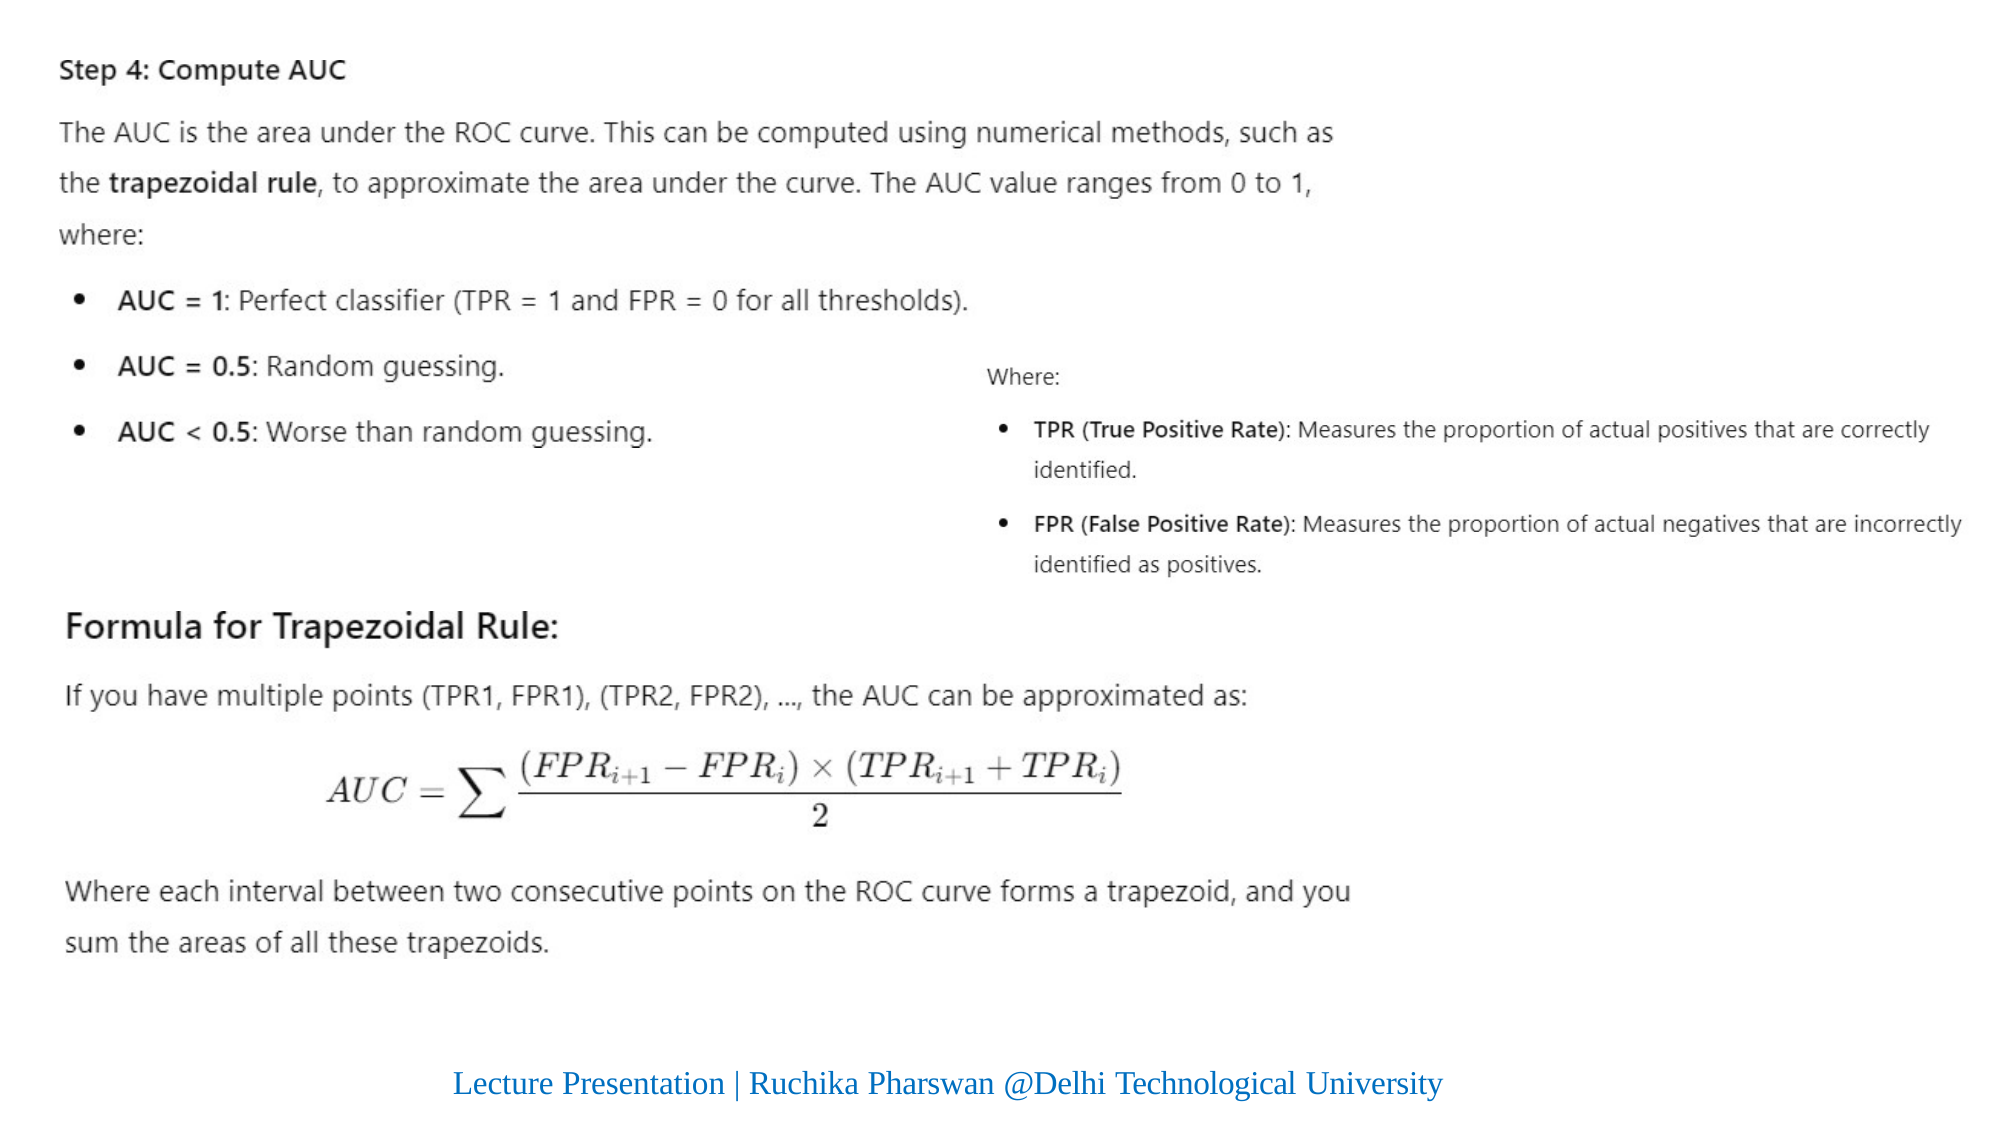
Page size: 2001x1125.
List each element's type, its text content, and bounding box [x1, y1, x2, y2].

picture [64, 611, 1352, 959]
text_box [58, 60, 1982, 597]
footer Lecture Presentation | Ruchika Pharswan @Delhi Technological University [450, 1062, 1450, 1125]
